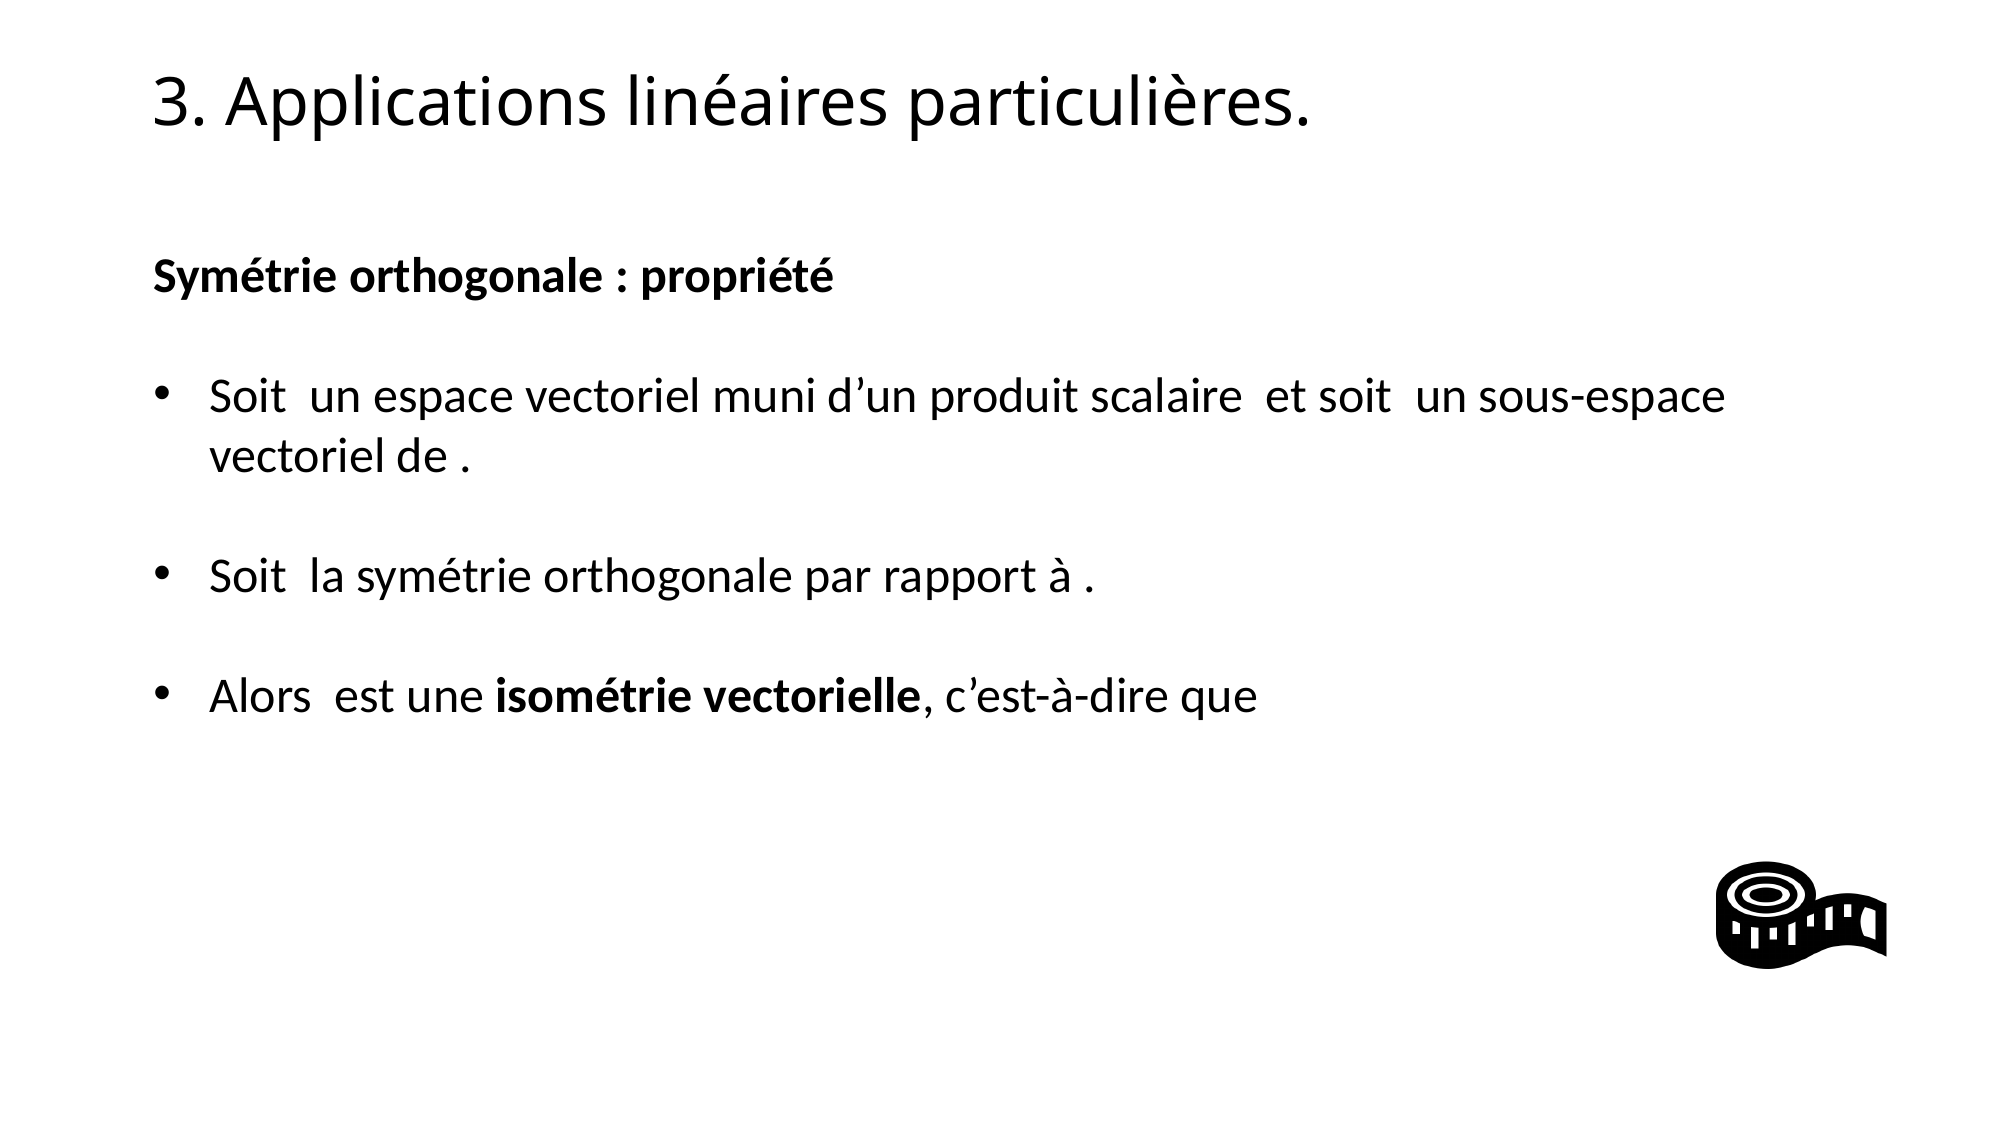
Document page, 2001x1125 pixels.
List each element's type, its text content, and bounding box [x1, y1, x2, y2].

text_box 3. Applications linéaires particulières. [137, 59, 1863, 155]
picture [1712, 826, 1890, 1004]
